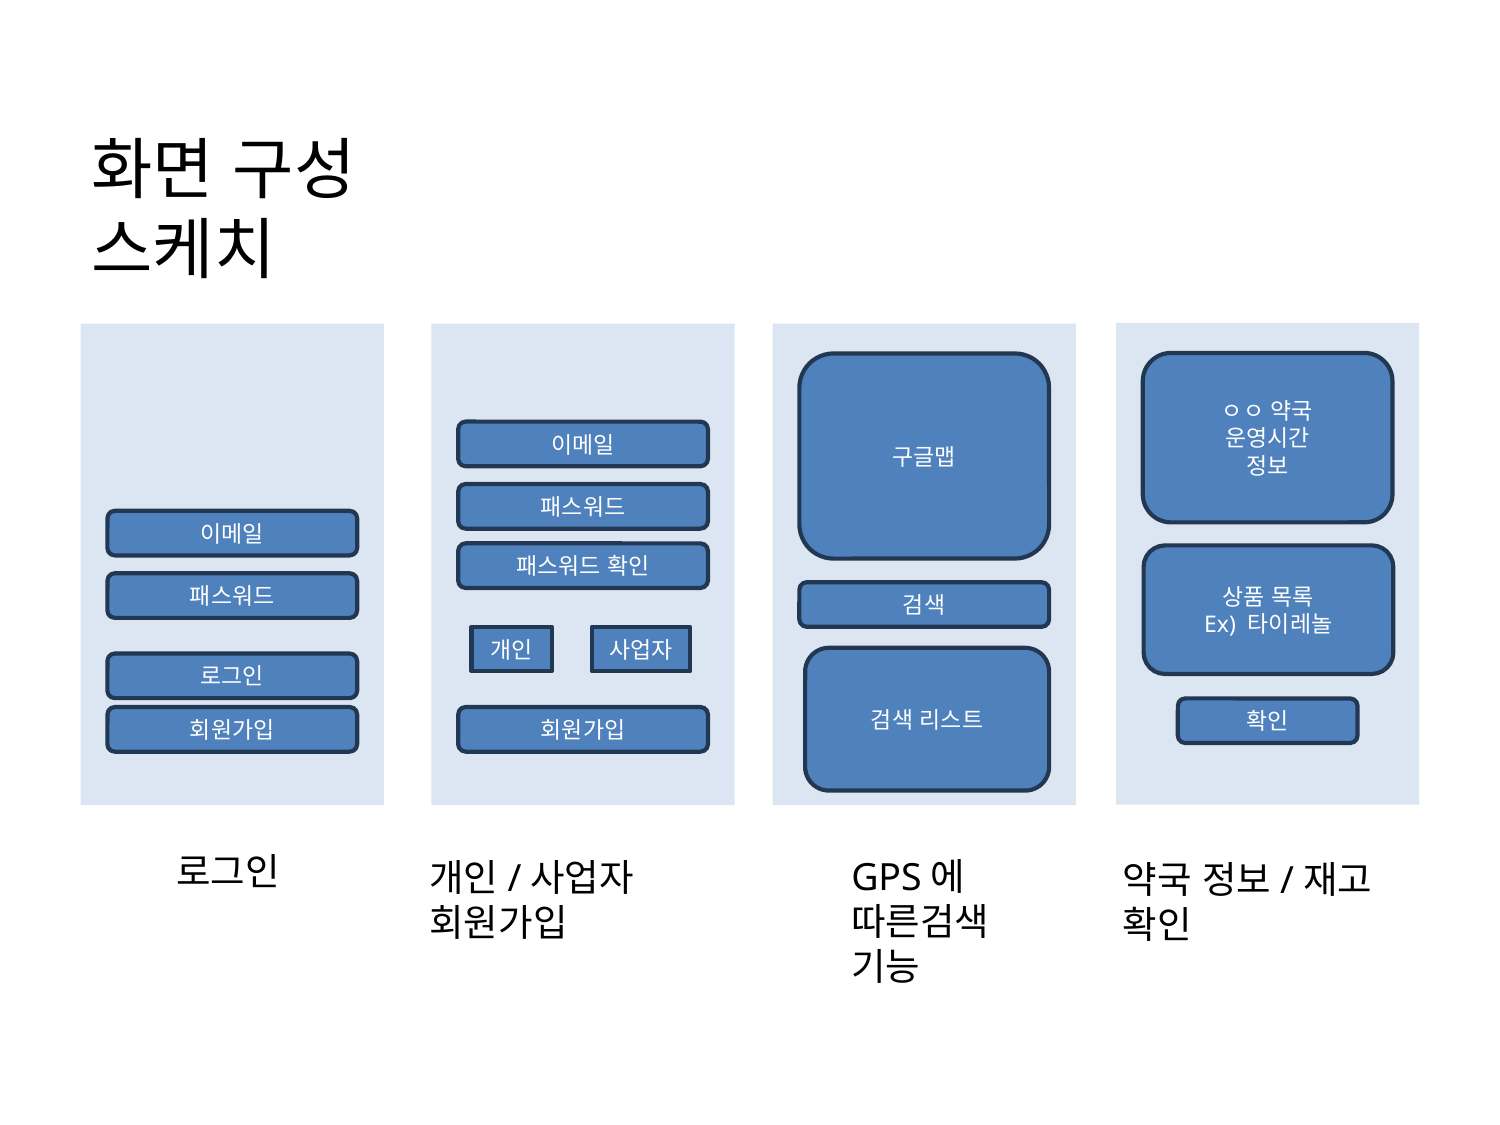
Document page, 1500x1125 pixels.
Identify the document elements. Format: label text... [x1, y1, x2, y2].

text_box 개인/사업자 회원가입 [414, 846, 770, 952]
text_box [772, 323, 1077, 806]
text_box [80, 323, 385, 806]
text_box 화면 구성 스케치 [76, 119, 538, 294]
text_box 로그인 [161, 840, 304, 901]
text_box GPS에 따른검색 기능 [836, 845, 1049, 995]
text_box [431, 323, 735, 806]
text_box 약국 정보/재고 확인 [1107, 849, 1428, 954]
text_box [1115, 322, 1420, 805]
